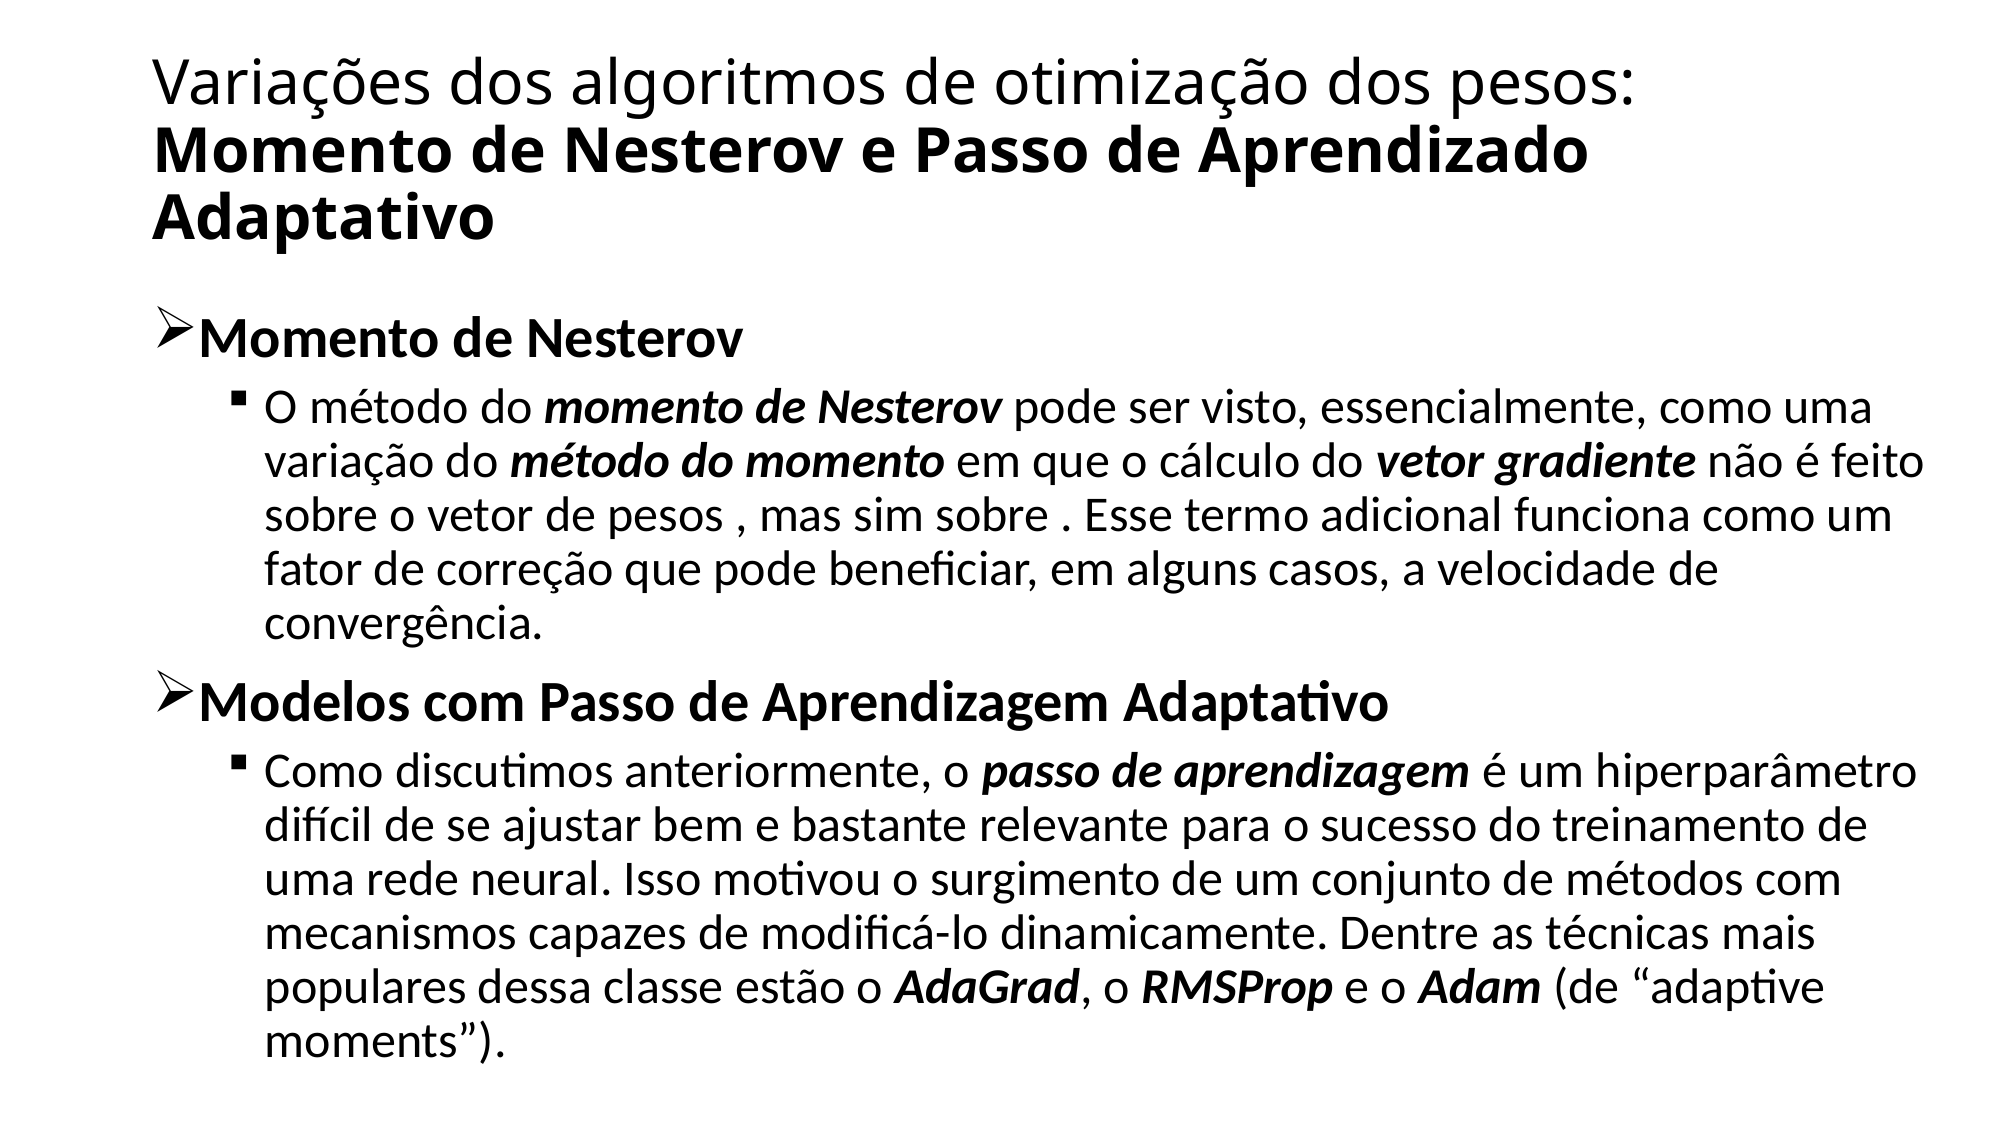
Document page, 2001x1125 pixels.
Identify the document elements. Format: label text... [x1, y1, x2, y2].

title Variações dos algoritmos de otimização dos pesos: Momento de Nesterov e Passo de Aprendizado Adaptativo [137, 43, 1863, 261]
